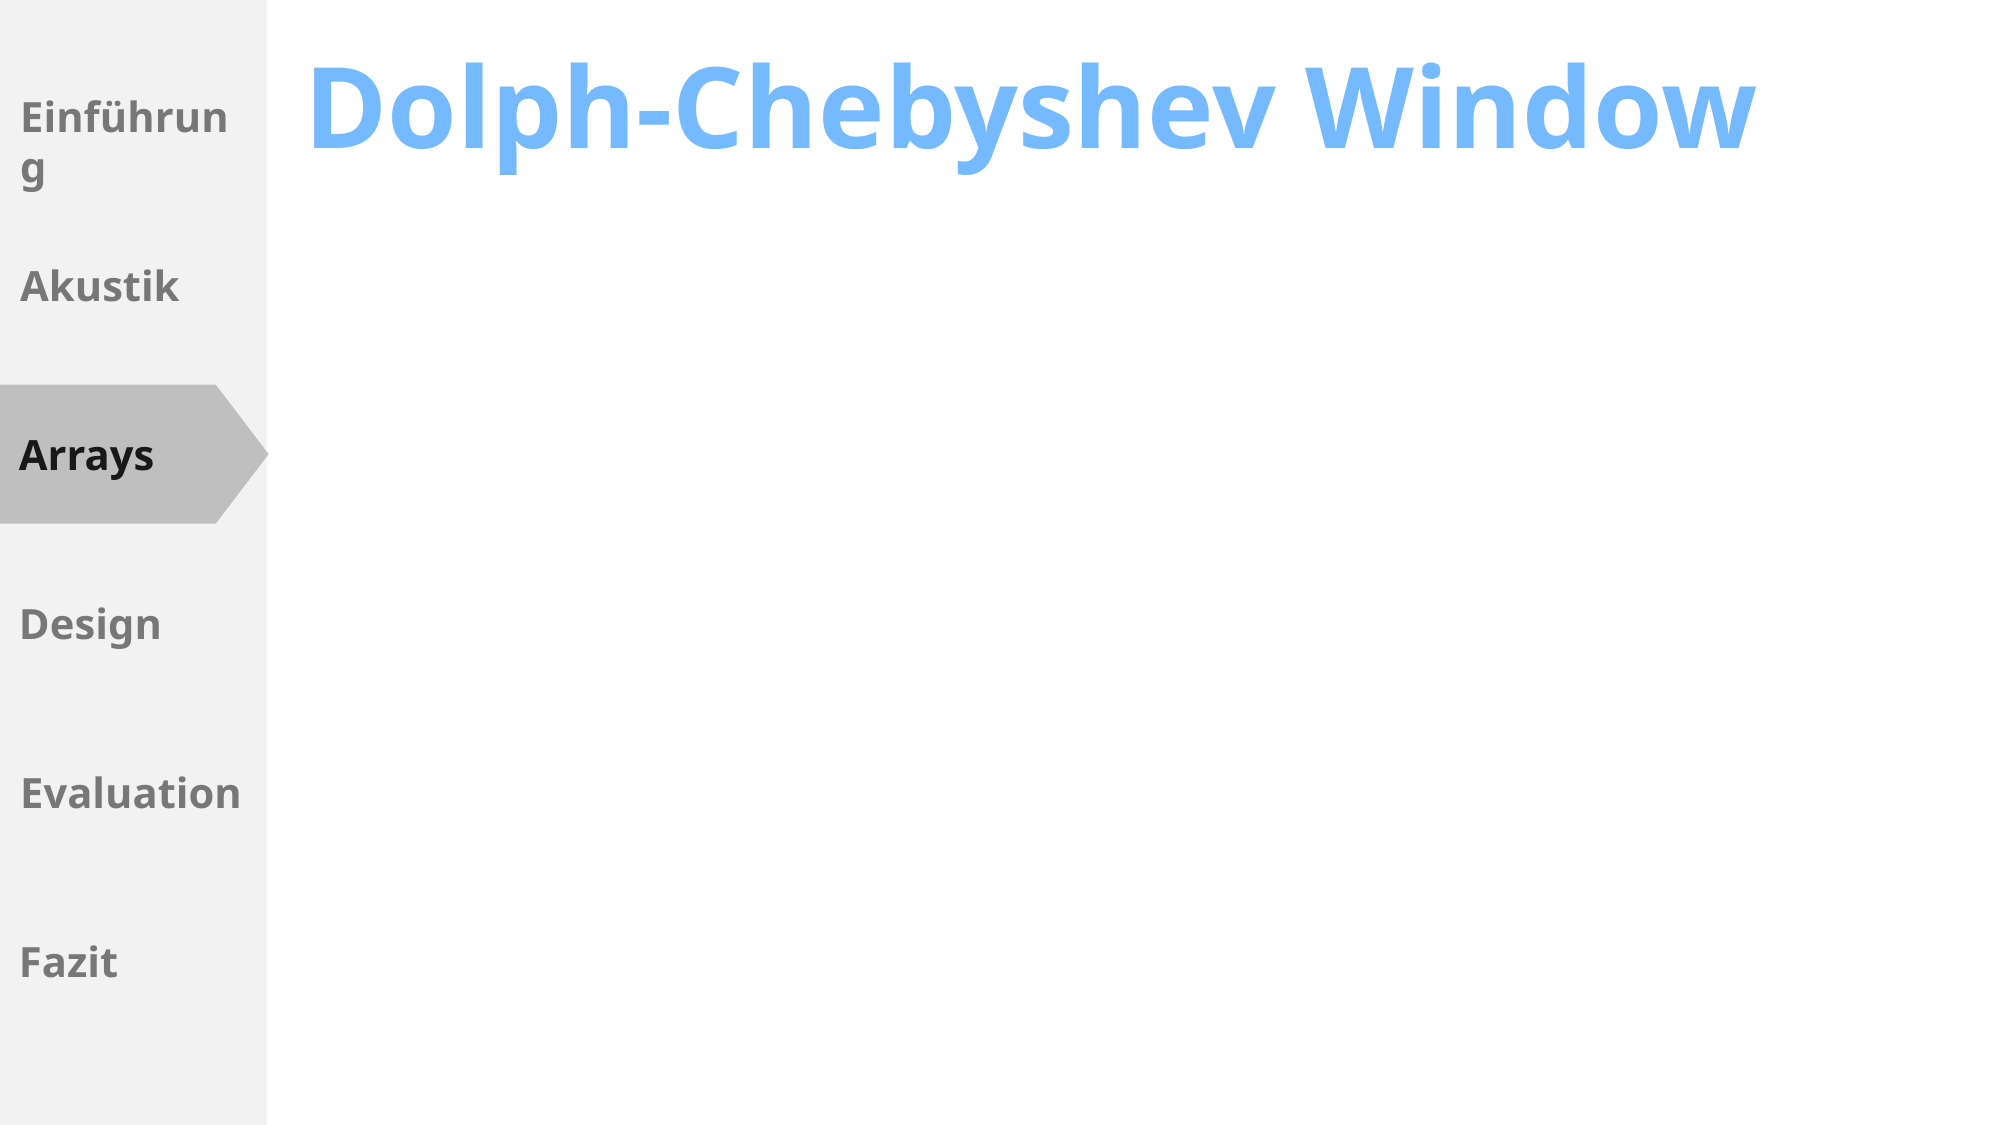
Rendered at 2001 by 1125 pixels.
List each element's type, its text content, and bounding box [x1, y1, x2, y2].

title Dolph-Chebyshev Window [284, 15, 2000, 218]
